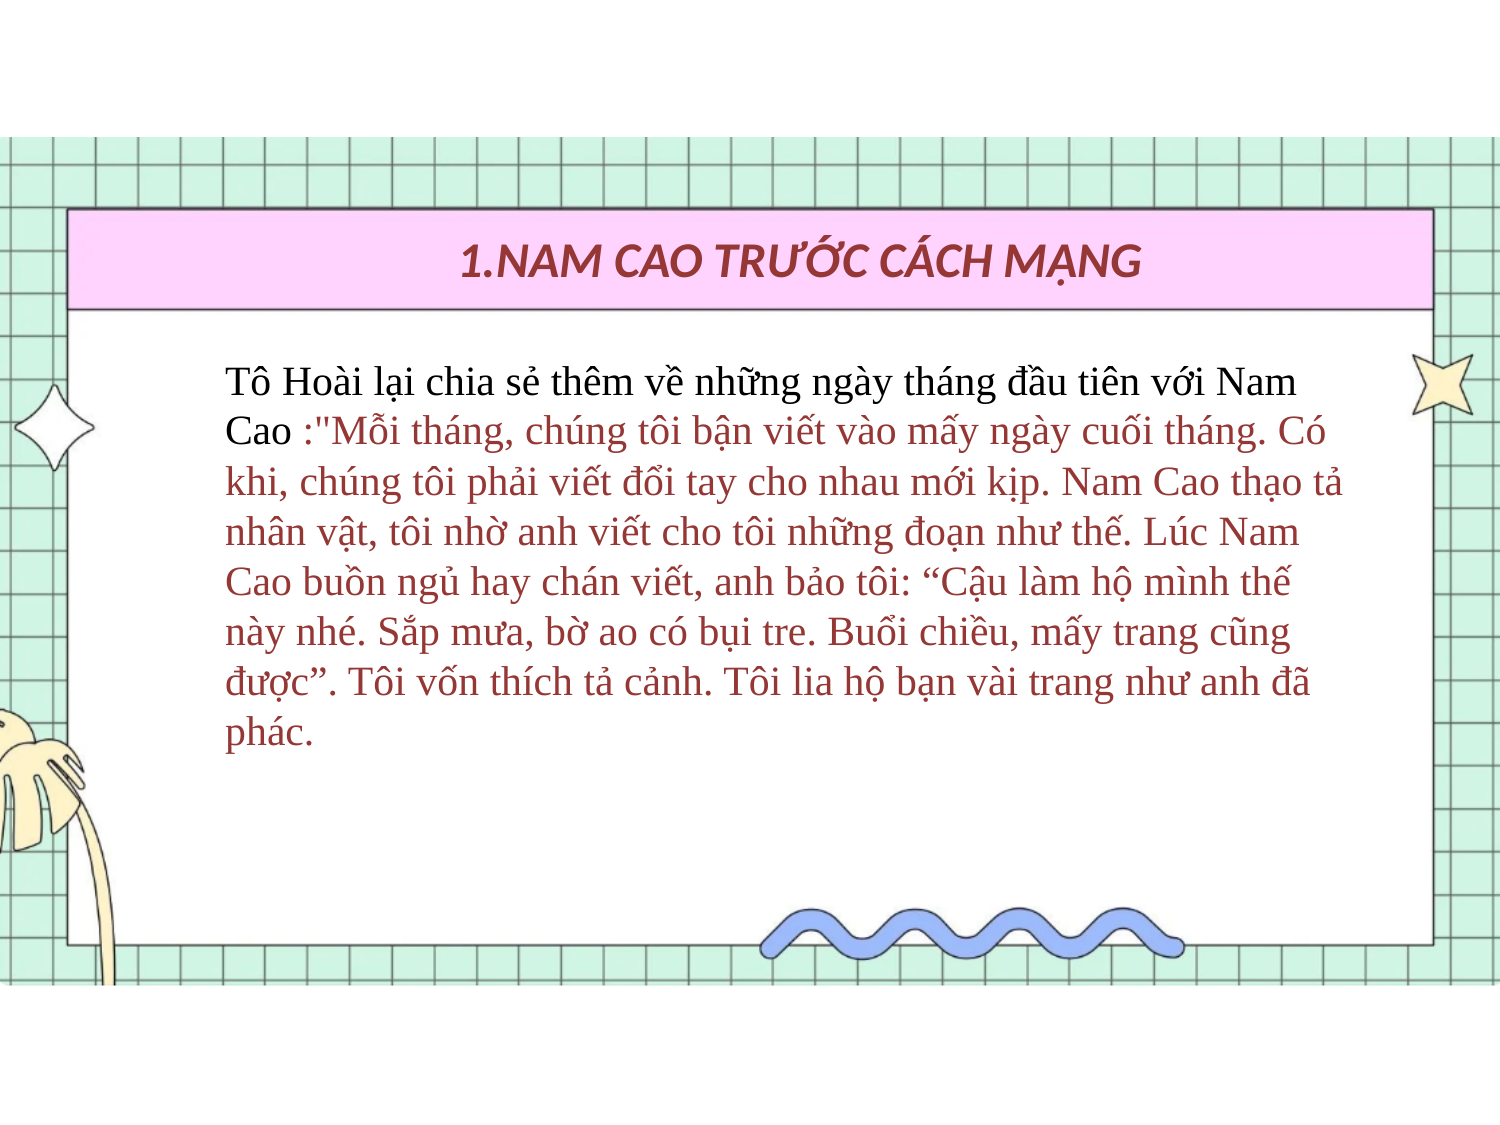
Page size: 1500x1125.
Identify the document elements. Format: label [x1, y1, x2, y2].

picture [0, 137, 1500, 988]
